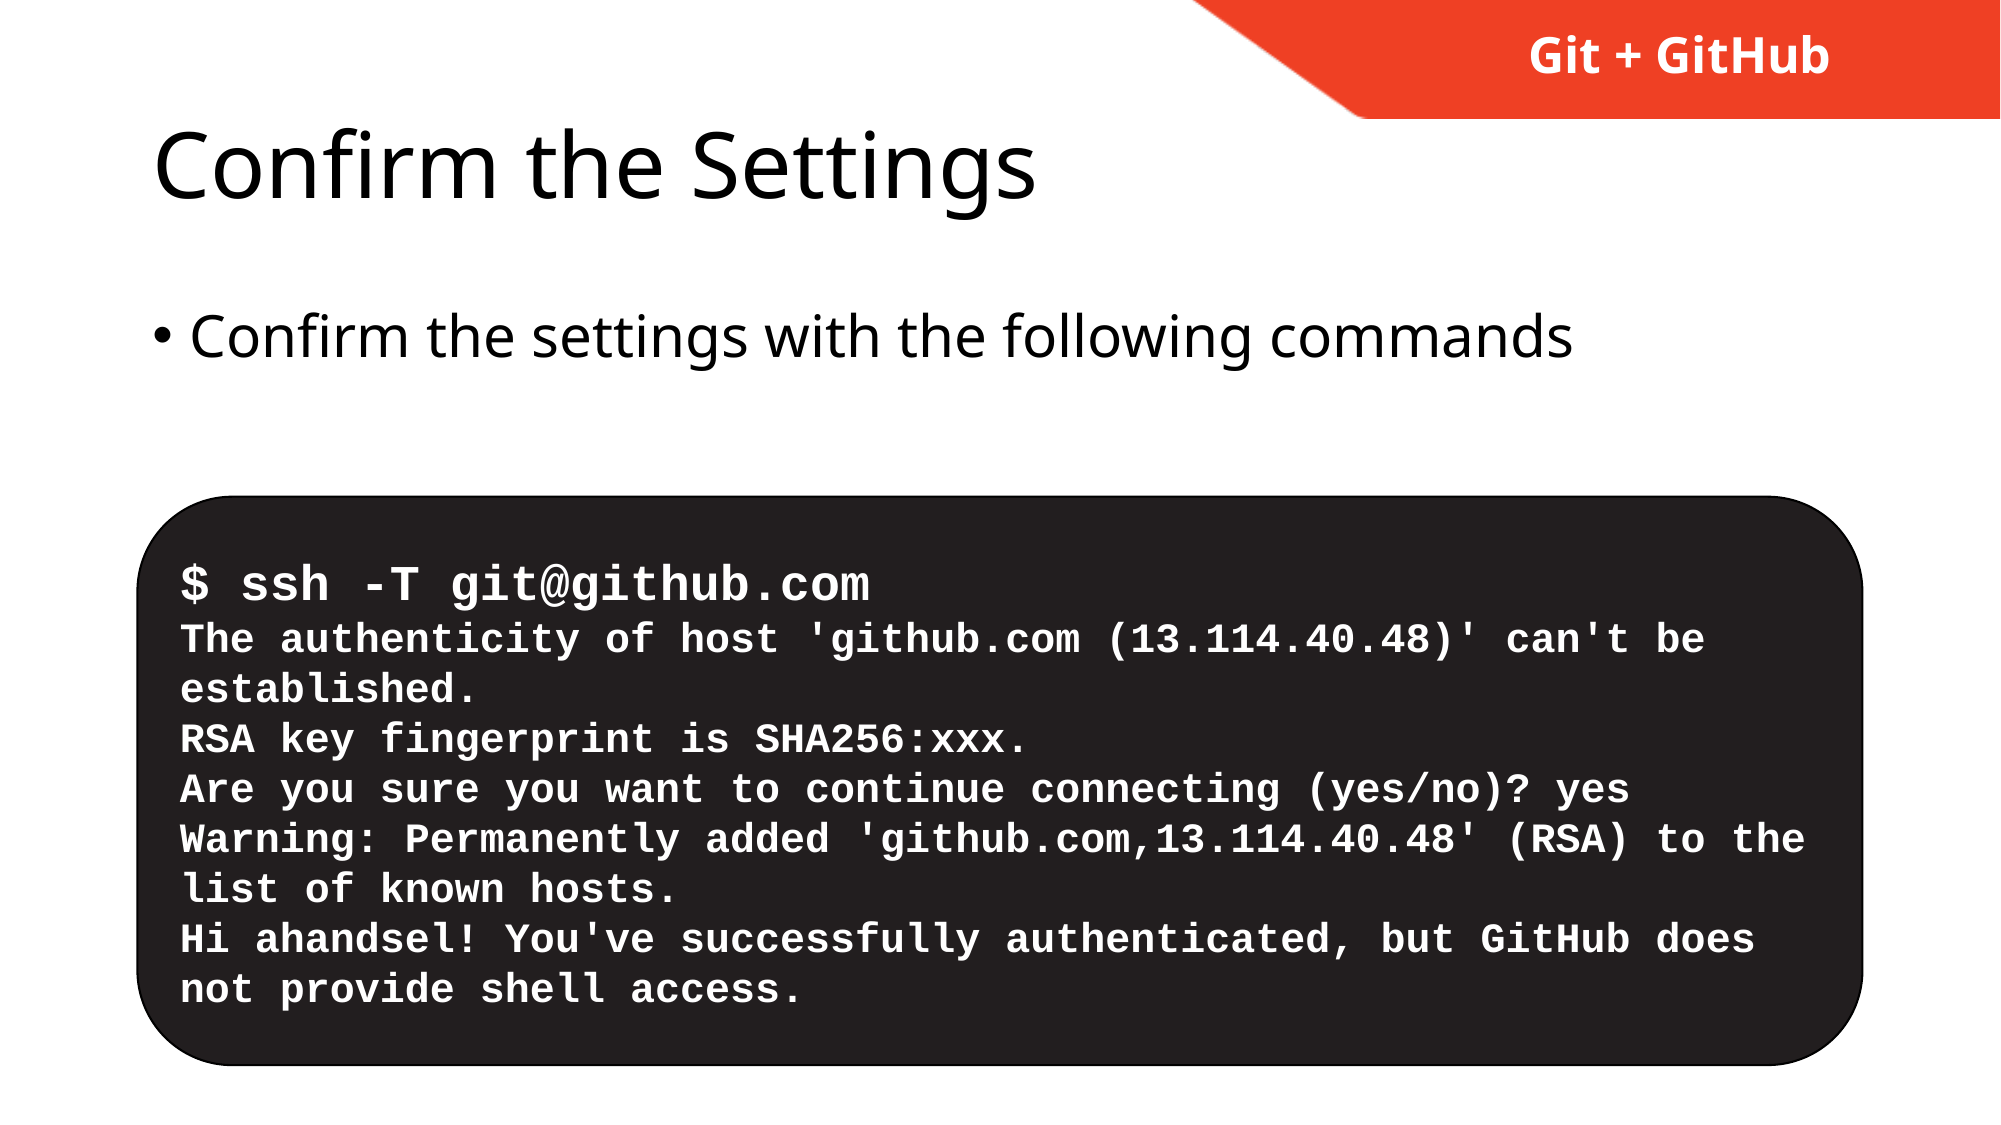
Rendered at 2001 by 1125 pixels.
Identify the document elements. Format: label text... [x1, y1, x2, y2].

list Confirm the settings with the following commands [137, 299, 1863, 497]
picture [1190, 0, 2001, 119]
list Git + GitHub [1380, 22, 1980, 91]
text_box $ ssh -T git@github.com The authenticity of host 'github.com (13.114.40.48)' can't be established. RSA key fingerprint is SHA256:xxx. Are you sure you want to continue connecting (yes/no)? yes Warning: Permanently added 'github.com,13.114.40.48' (RSA) to the list of known hosts. Hi ahandsel! You've successfully authenticated, but GitHub does not provide shell access. [136, 495, 1864, 1067]
title Confirm the Settings [137, 59, 1863, 278]
